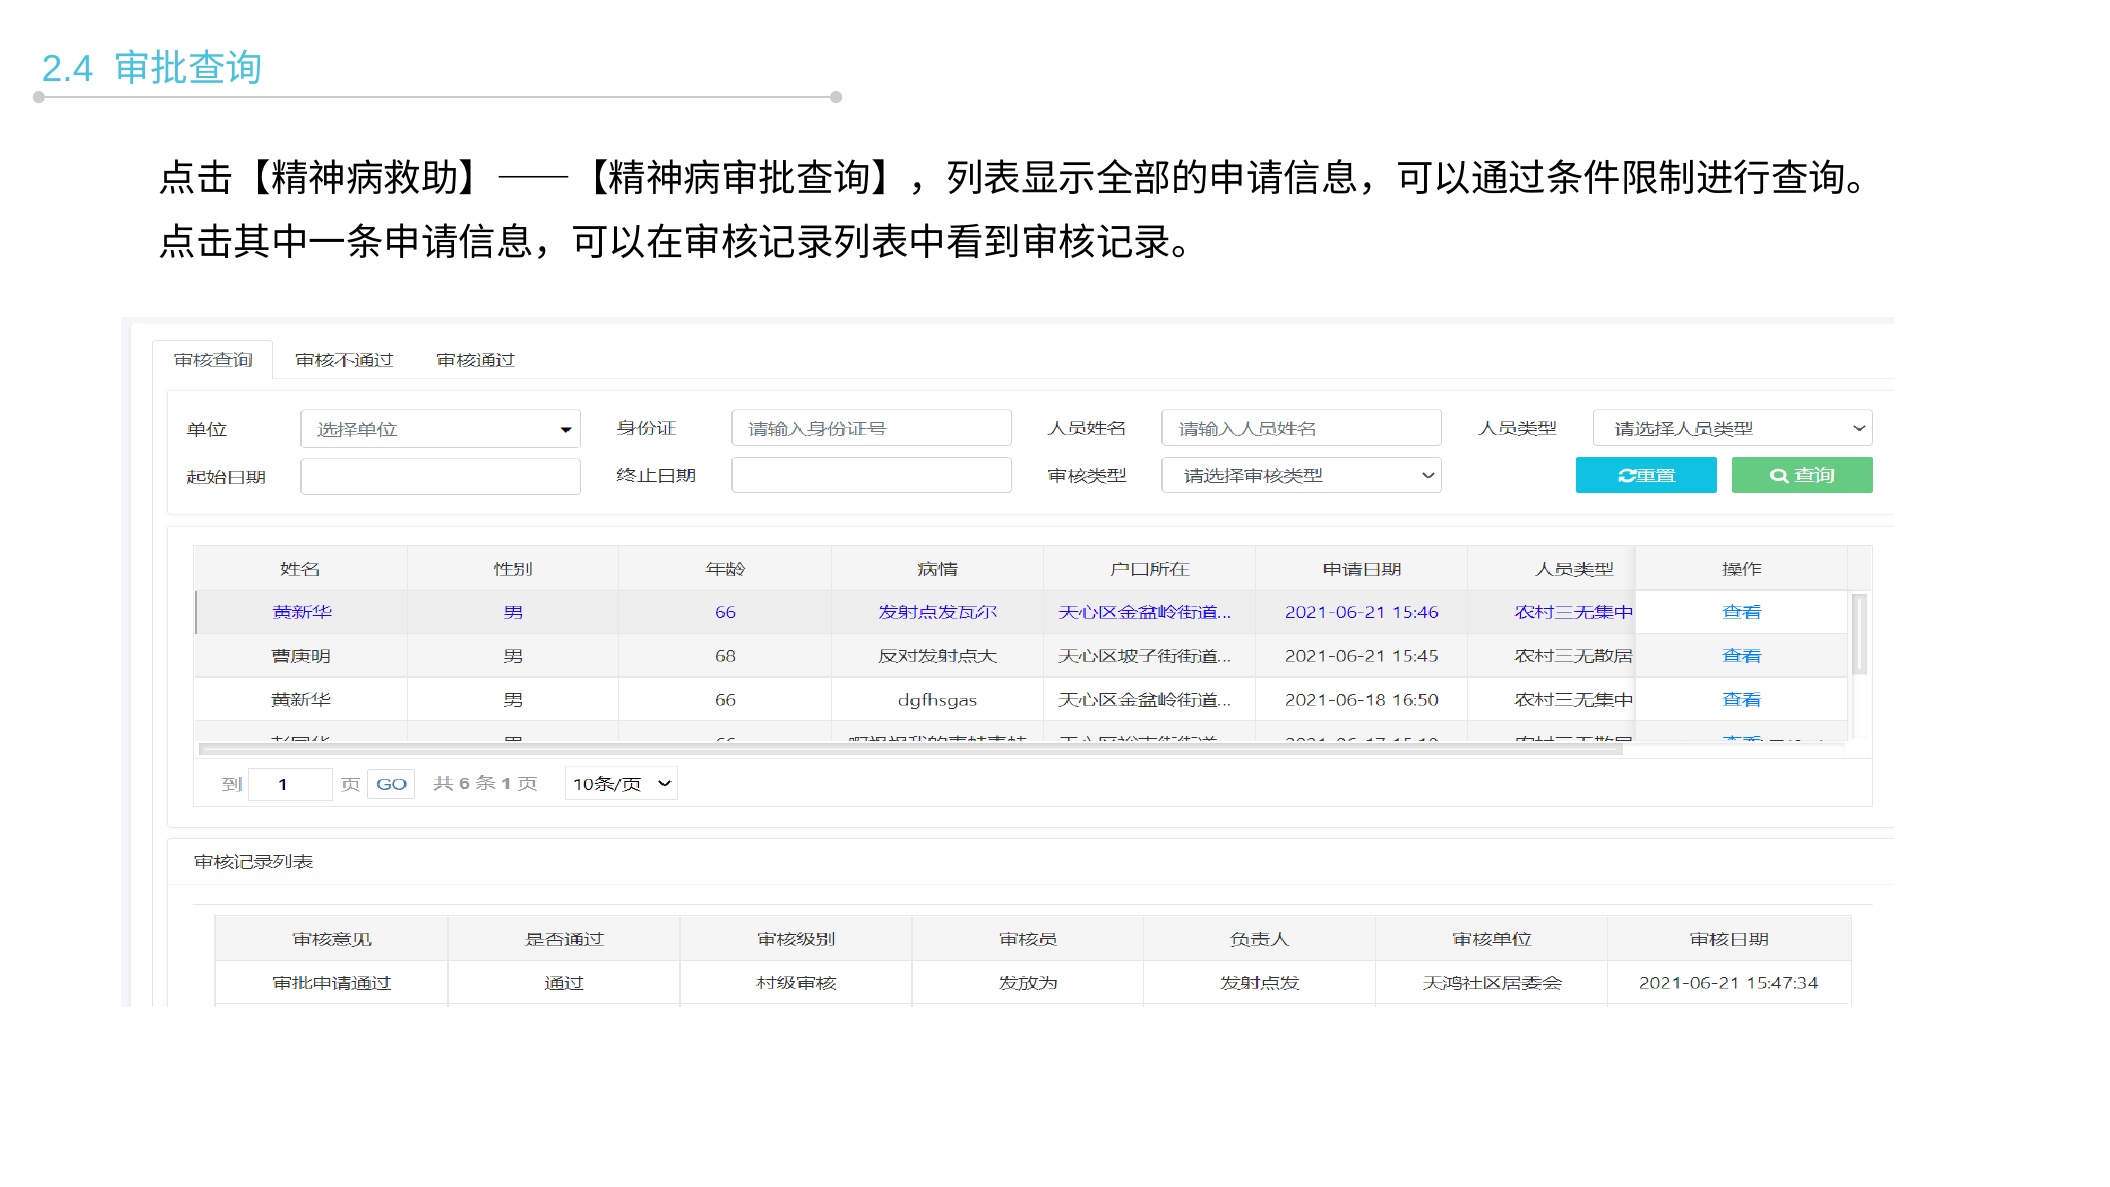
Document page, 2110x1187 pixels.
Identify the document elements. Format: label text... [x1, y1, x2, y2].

text_box 点击【精神病救助】——【精神病审批查询】，列表显示全部的申请信息，可以通过条件限制进行查询。 点击其中一条申请信息，可以在审核记录列表中看到审核记录。 [97, 144, 1965, 271]
picture [121, 317, 1894, 1007]
text_box 2.4 审批查询 [26, 36, 1082, 97]
